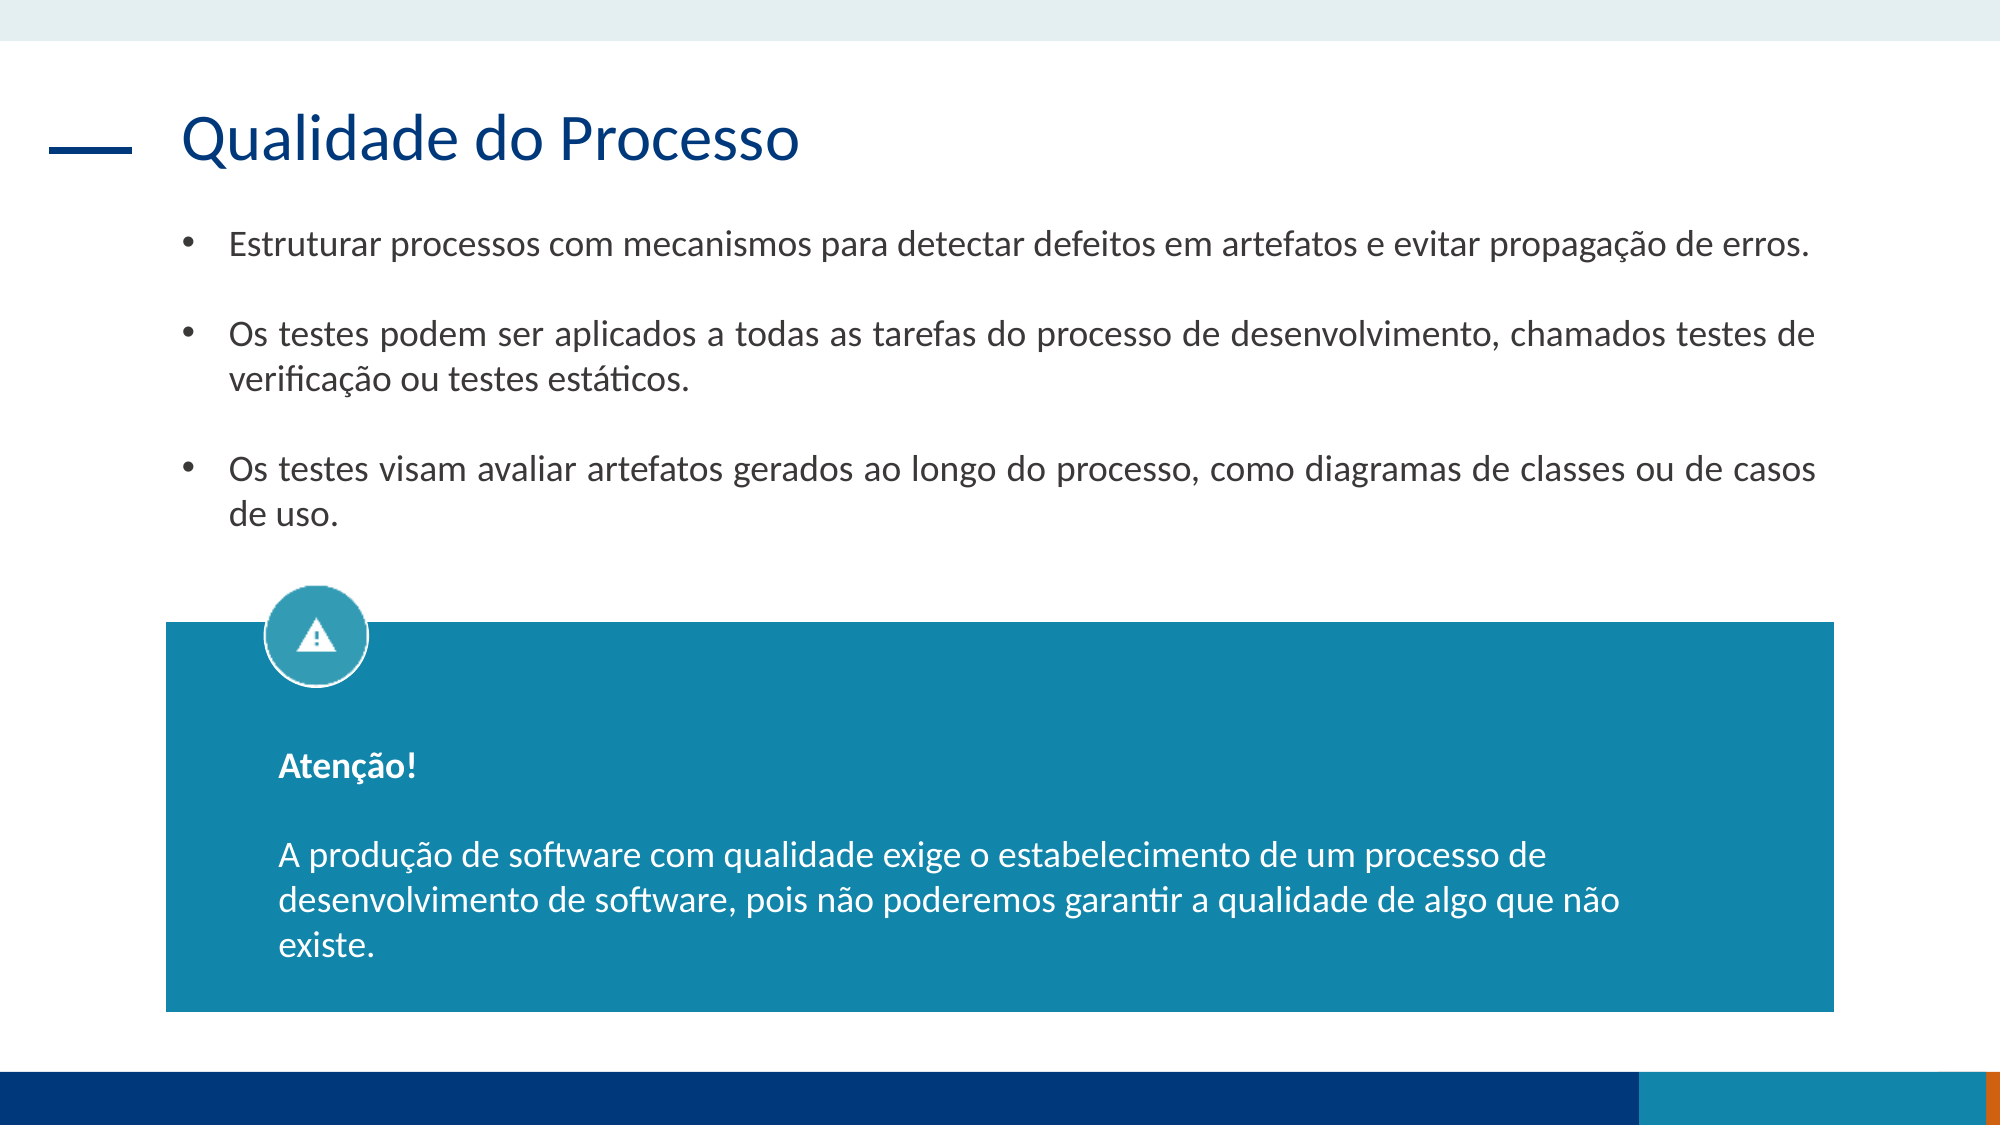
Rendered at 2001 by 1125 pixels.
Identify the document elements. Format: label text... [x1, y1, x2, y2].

text_box Estruturar processos com mecanismos para detectar defeitos em artefatos e evitar propagação de erros. Os testes podem ser aplicados a todas as tarefas do processo de desenvolvimento, chamados testes de verificação ou testes estáticos. Os testes visam avaliar artefatos gerados ao longo do processo, como diagramas de classes ou de casos de uso. [167, 211, 1833, 542]
list Qualidade do Processo [167, 95, 1833, 211]
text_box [167, 583, 1833, 1011]
